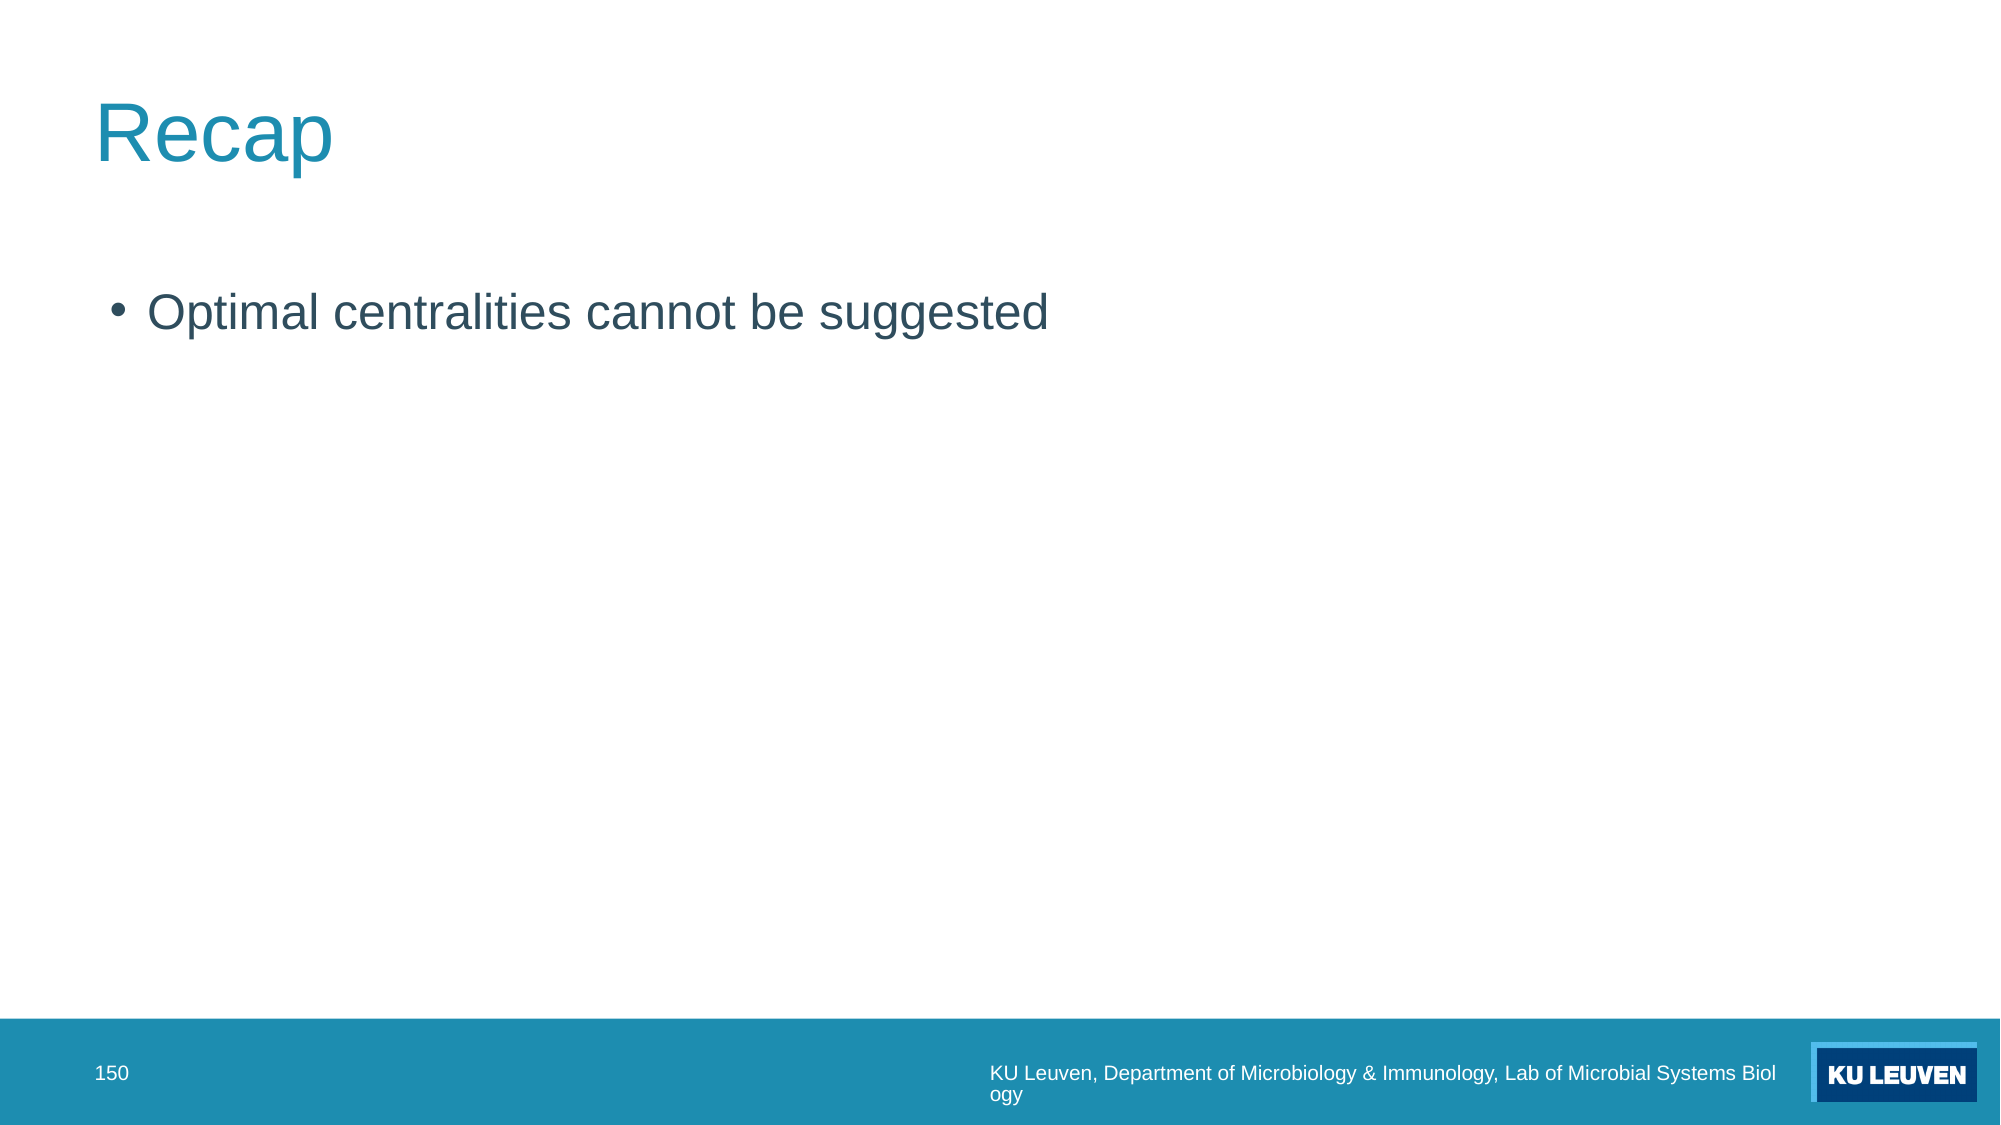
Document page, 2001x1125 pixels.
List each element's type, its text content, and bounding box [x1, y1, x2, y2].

slide_number 150 [94, 1018, 201, 1125]
title Recap [94, 33, 1906, 223]
footer KU Leuven, Department of Microbiology & Immunology, Lab of Microbial Systems Biology [989, 1018, 1809, 1125]
list Optimal centralities cannot be suggested [94, 271, 1906, 1004]
picture [1811, 1042, 1977, 1102]
